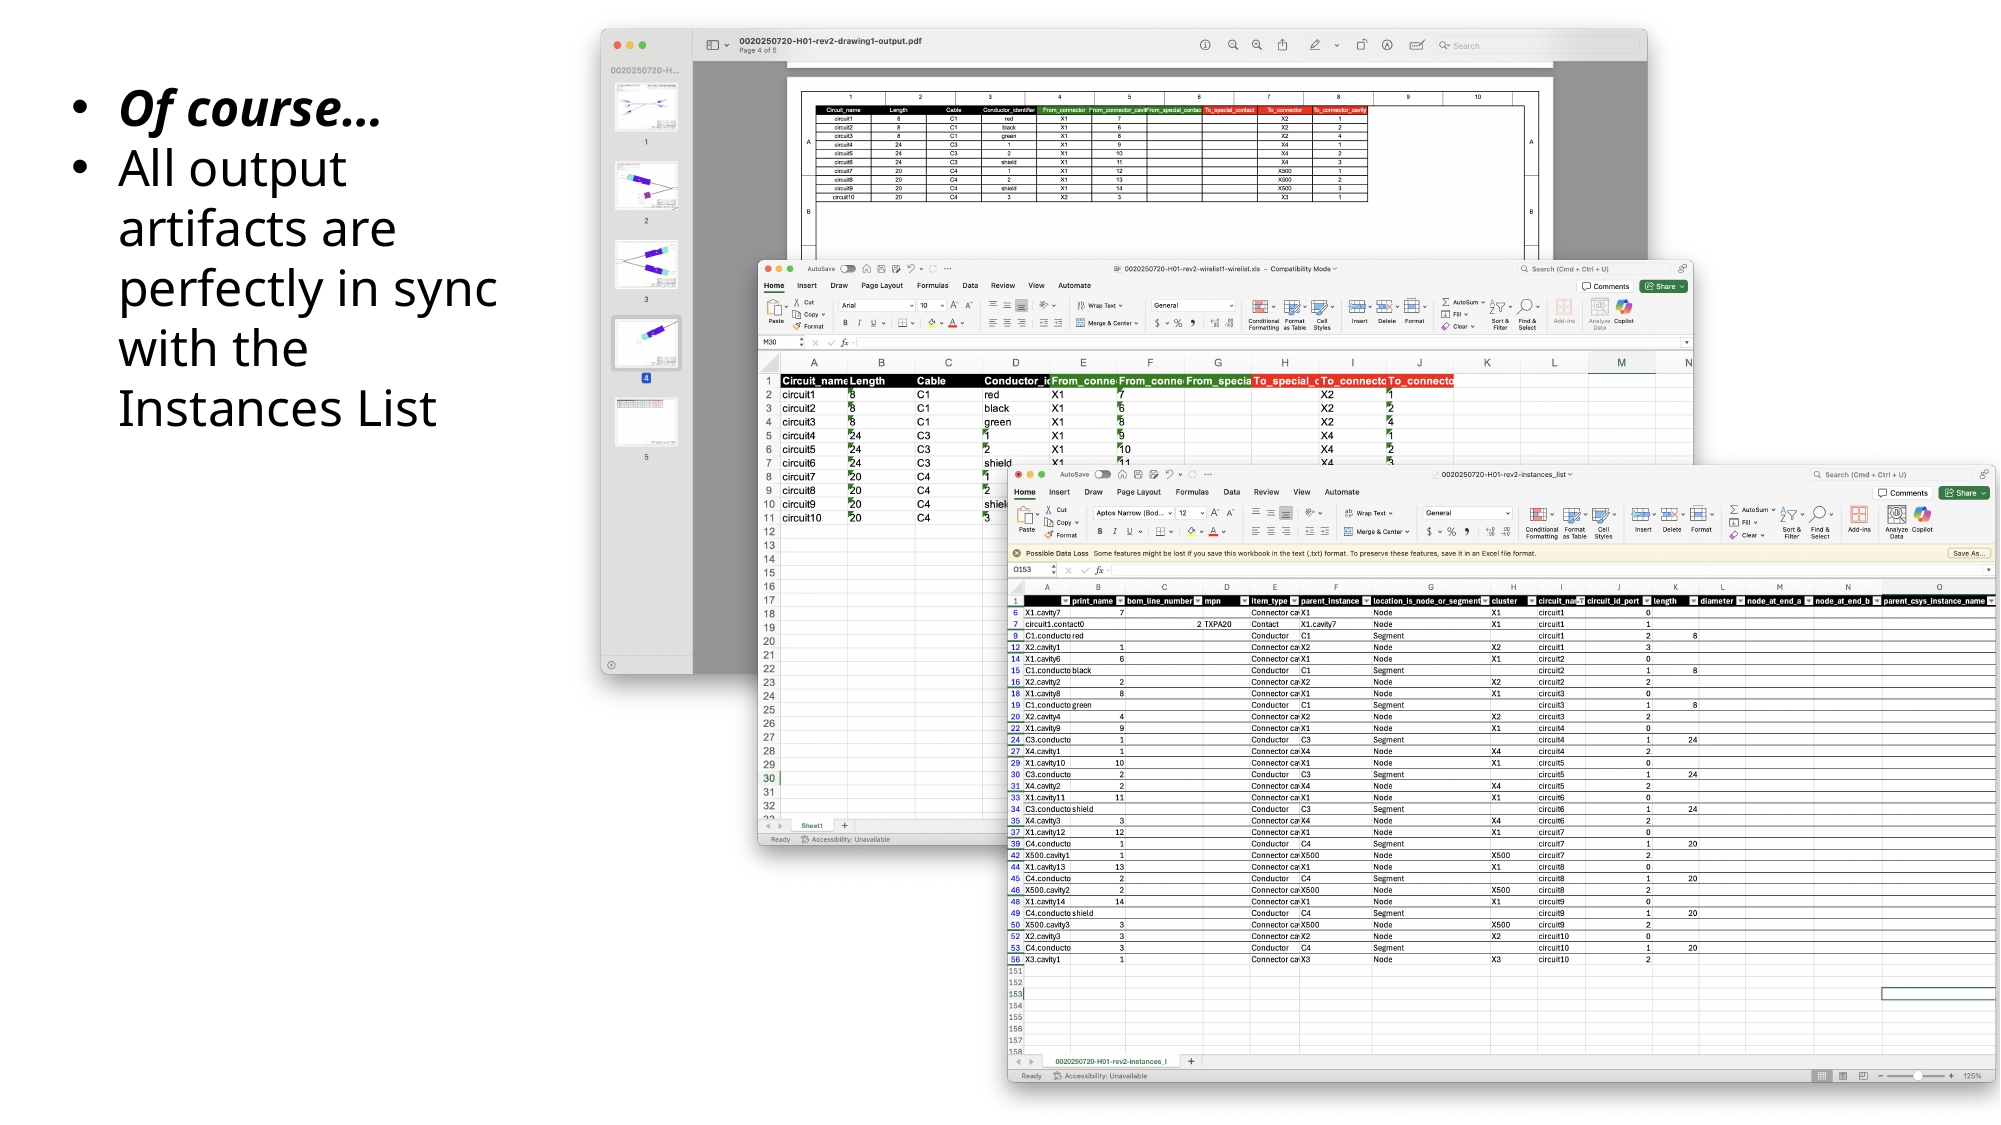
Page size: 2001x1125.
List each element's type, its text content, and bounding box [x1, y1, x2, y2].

text_box Of course… All output artifacts are perfectly in sync with the Instances List [56, 69, 524, 444]
picture [726, 239, 2000, 1125]
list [566, 5, 1682, 721]
